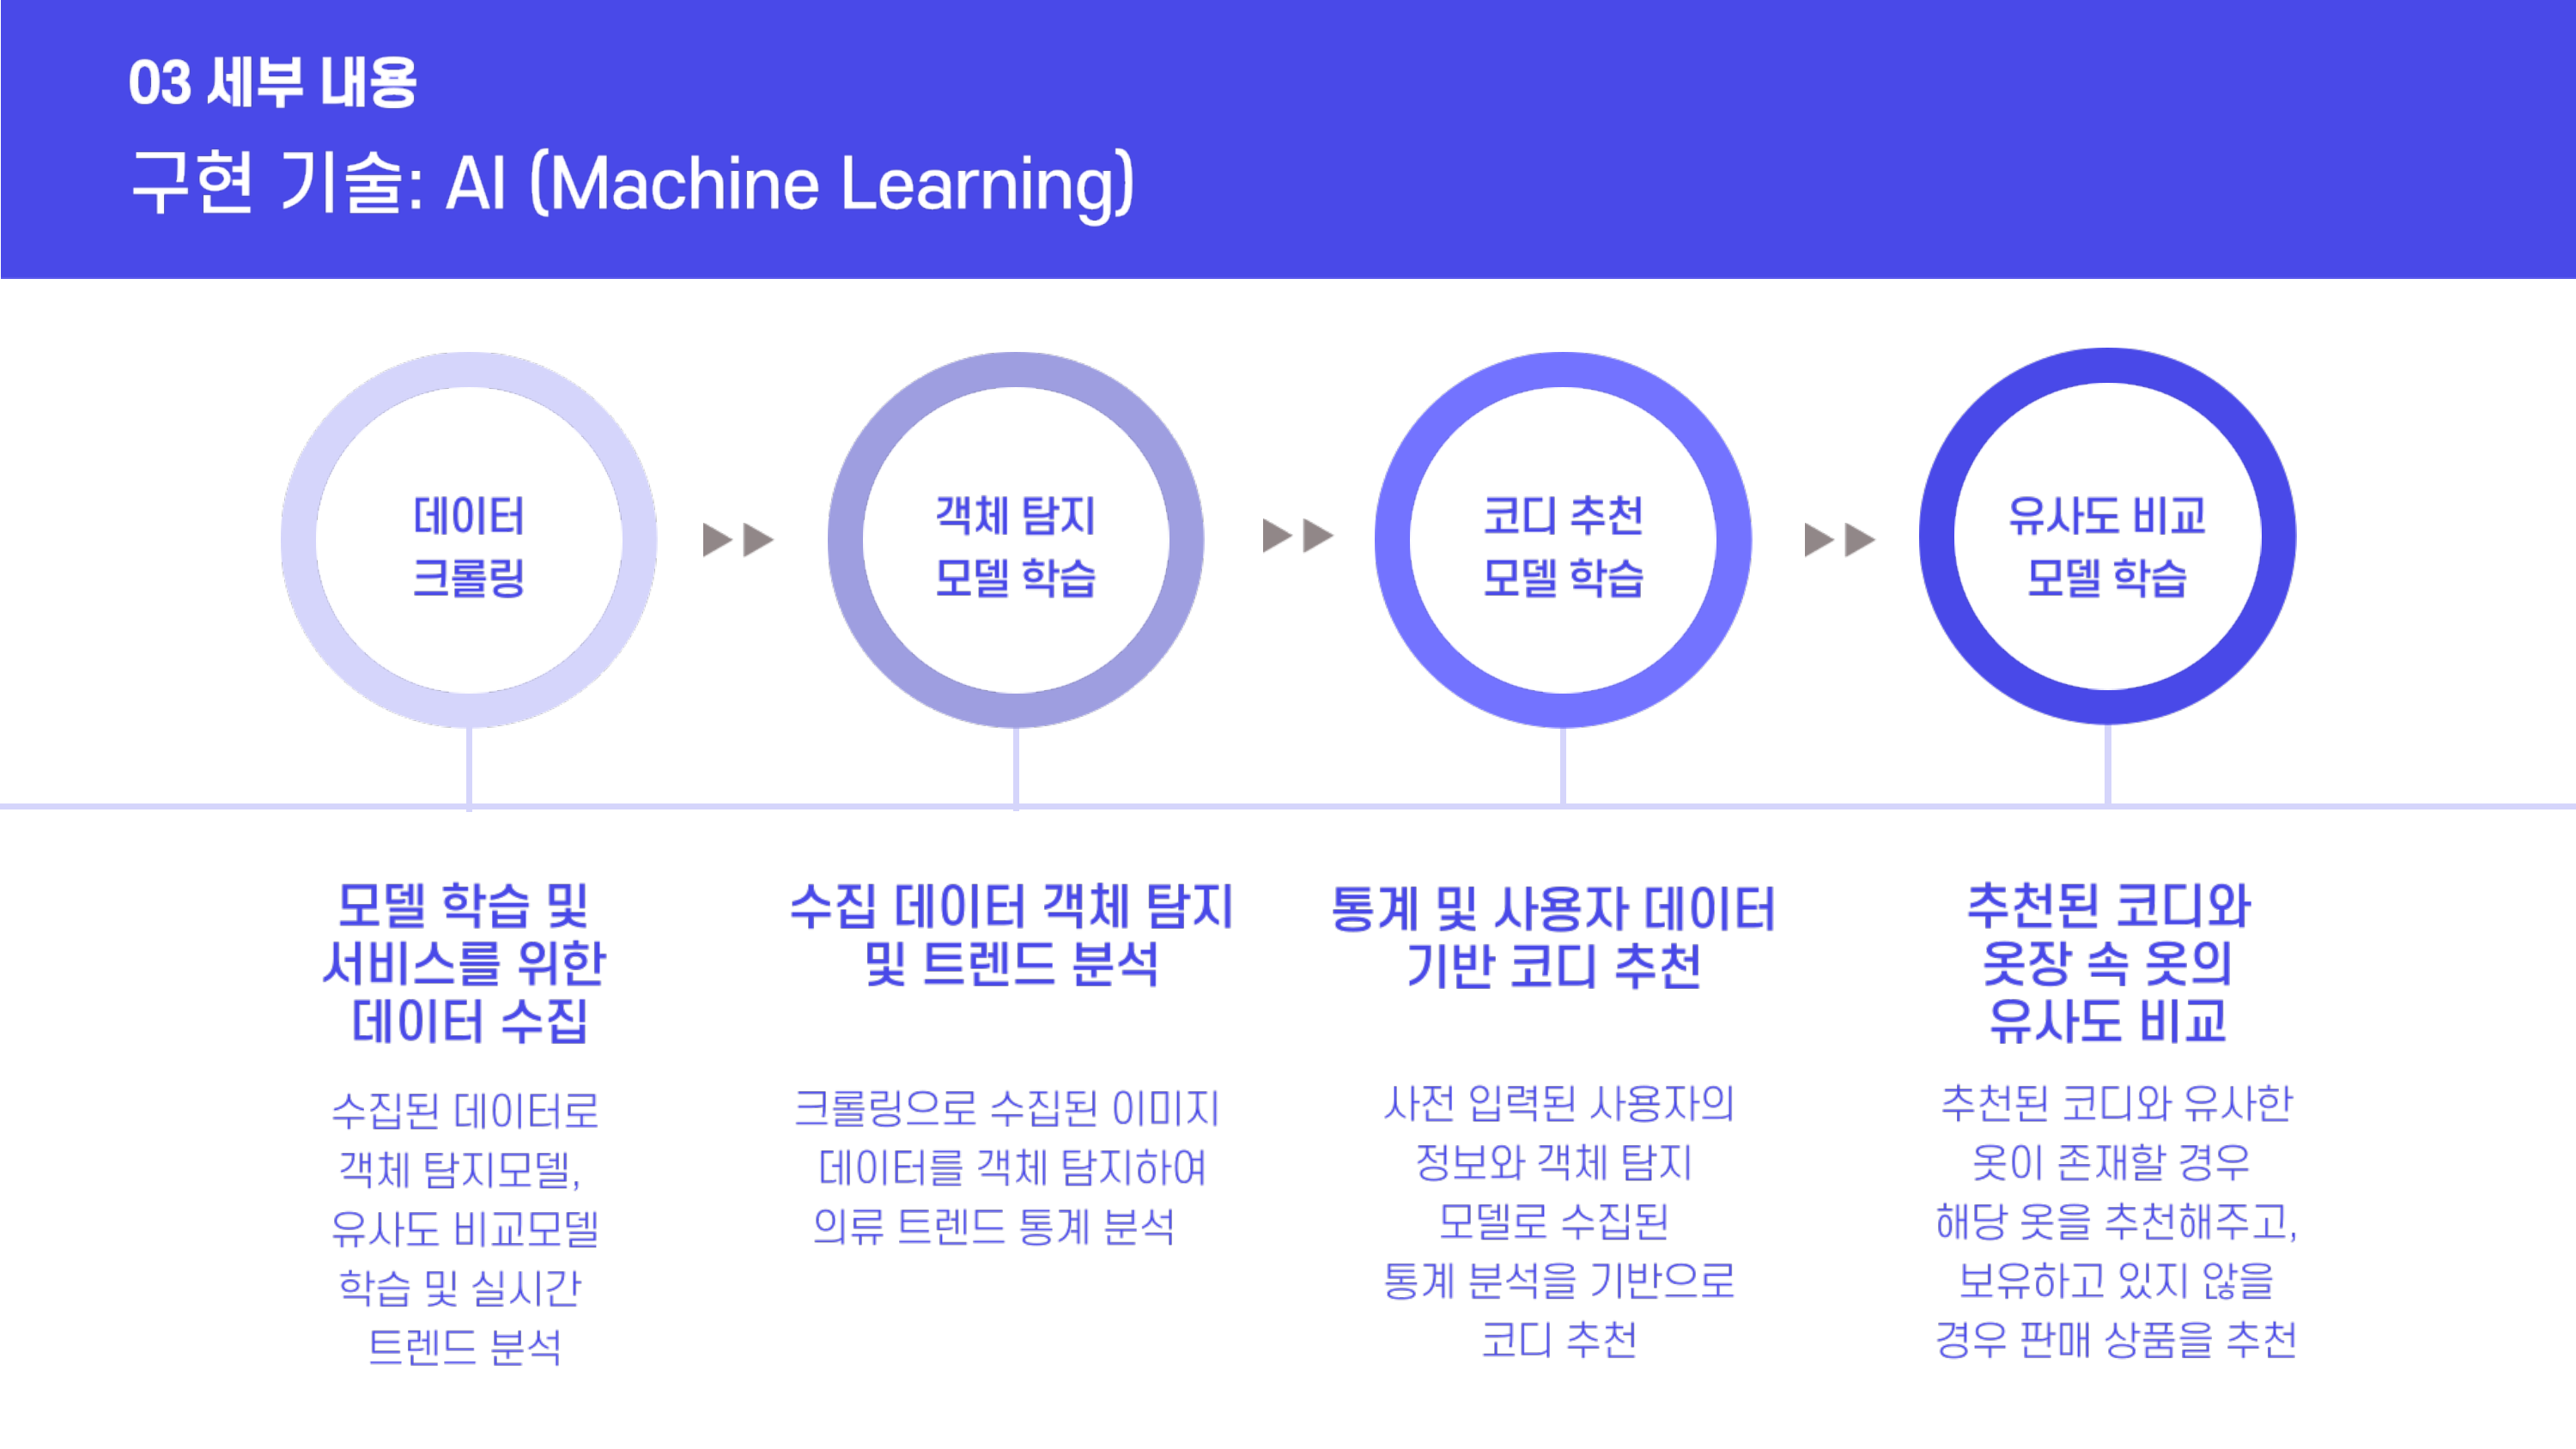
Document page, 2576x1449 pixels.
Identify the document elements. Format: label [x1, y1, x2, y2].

text_box [280, 352, 658, 730]
text_box [1410, 387, 1717, 694]
text_box [1919, 348, 2297, 725]
picture [1923, 867, 2282, 1068]
picture [118, 29, 1173, 258]
picture [284, 867, 636, 1068]
picture [769, 1076, 1242, 1265]
text_box [863, 387, 1170, 694]
text_box [315, 387, 623, 694]
picture [1429, 481, 1665, 617]
picture [781, 867, 1261, 1011]
picture [1922, 1070, 2322, 1377]
text_box [1263, 518, 1346, 554]
text_box [1804, 523, 1887, 558]
text_box [1, 0, 2576, 279]
text_box [1375, 352, 1753, 730]
text_box [1954, 383, 2262, 690]
picture [1375, 1070, 1763, 1377]
text_box [1013, 737, 1019, 803]
text_box [702, 523, 786, 558]
picture [281, 1078, 626, 1385]
text_box [1560, 737, 1567, 803]
picture [377, 481, 548, 617]
picture [924, 481, 1119, 617]
text_box [828, 352, 1206, 730]
picture [1973, 481, 2233, 617]
picture [1317, 870, 1806, 1013]
text_box [2105, 732, 2111, 803]
text_box [0, 803, 2576, 809]
text_box [465, 737, 472, 803]
